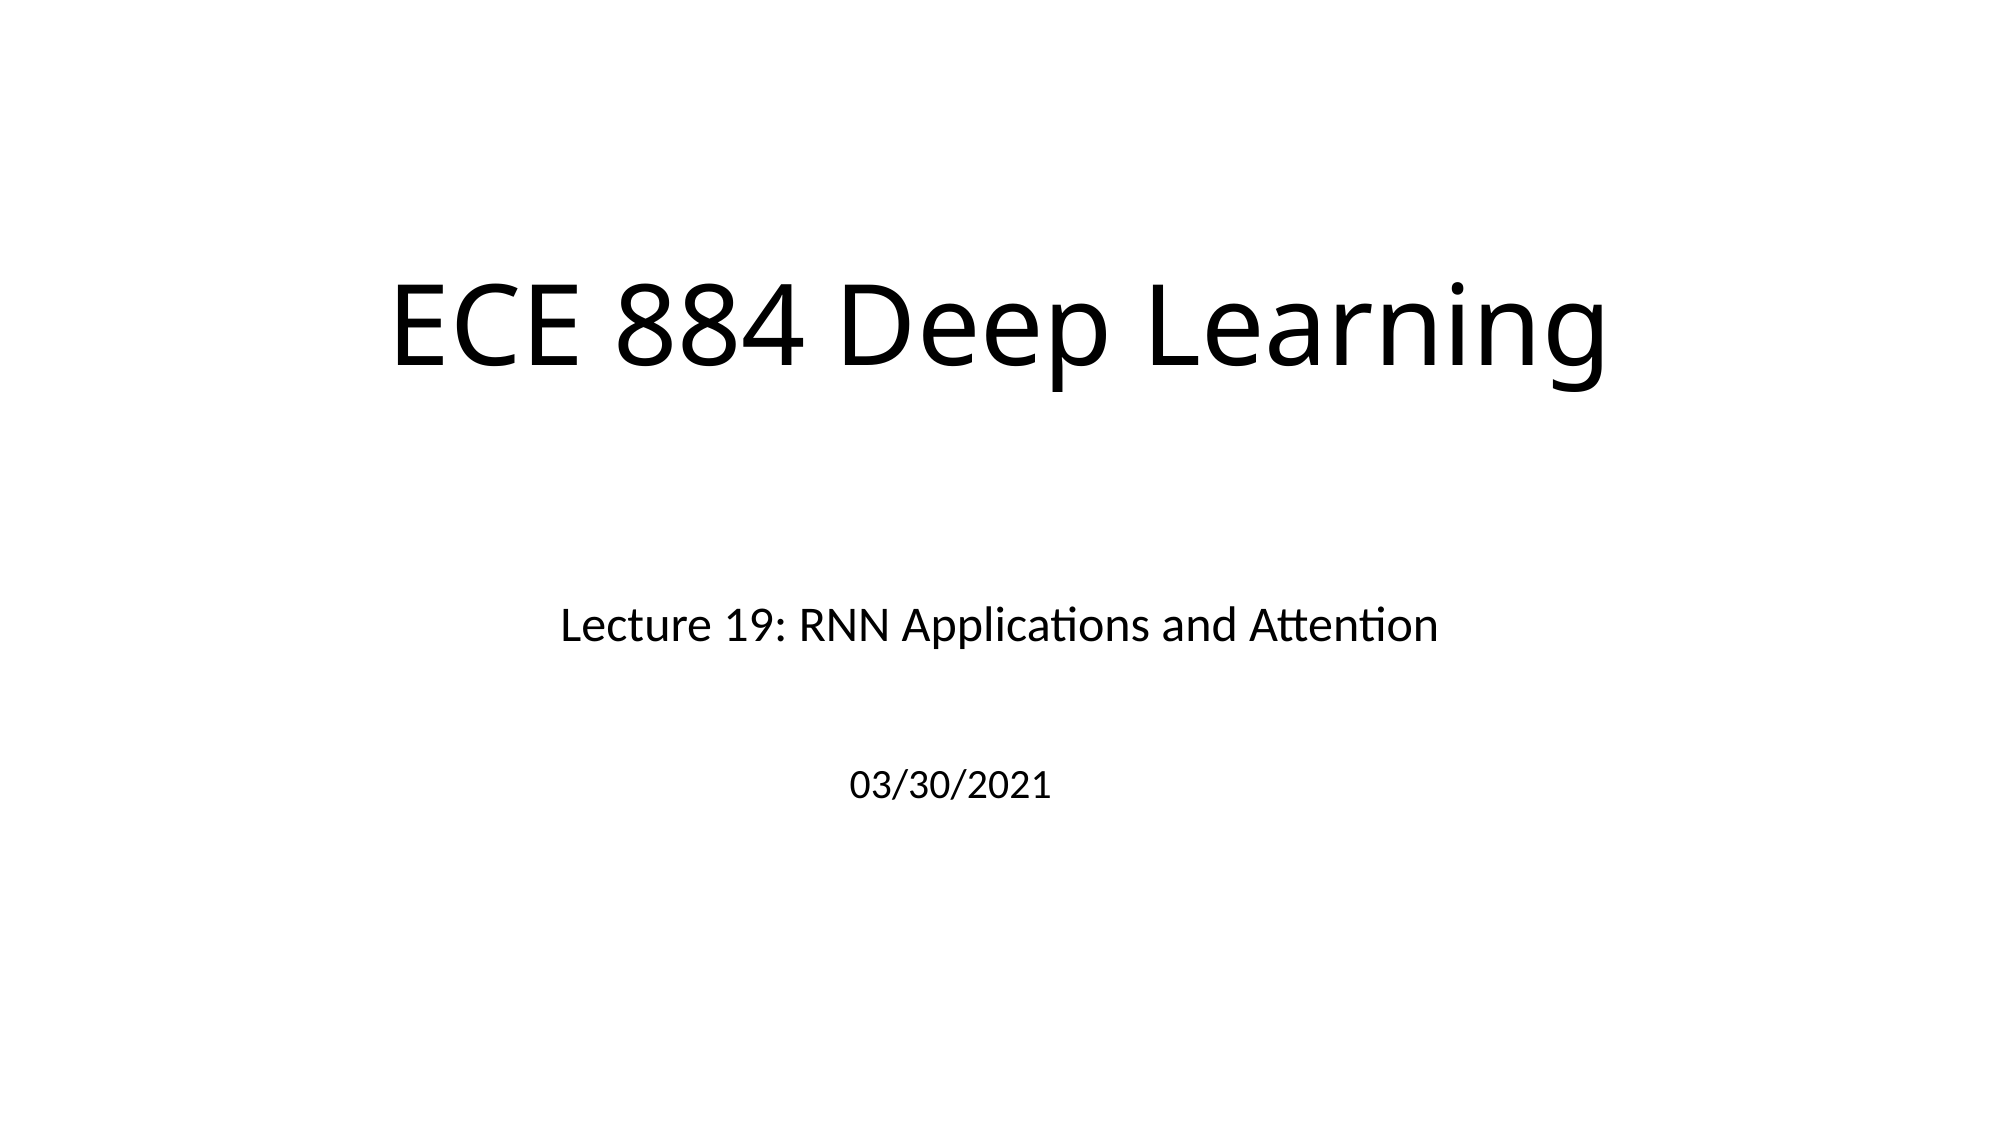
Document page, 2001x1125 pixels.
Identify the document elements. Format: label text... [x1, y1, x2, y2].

subtitle Lecture 19: RNN Applications and Attention [249, 590, 1750, 863]
title ECE 884 Deep Learning [249, 211, 1750, 398]
text_box 03/30/2021 [635, 755, 1266, 849]
